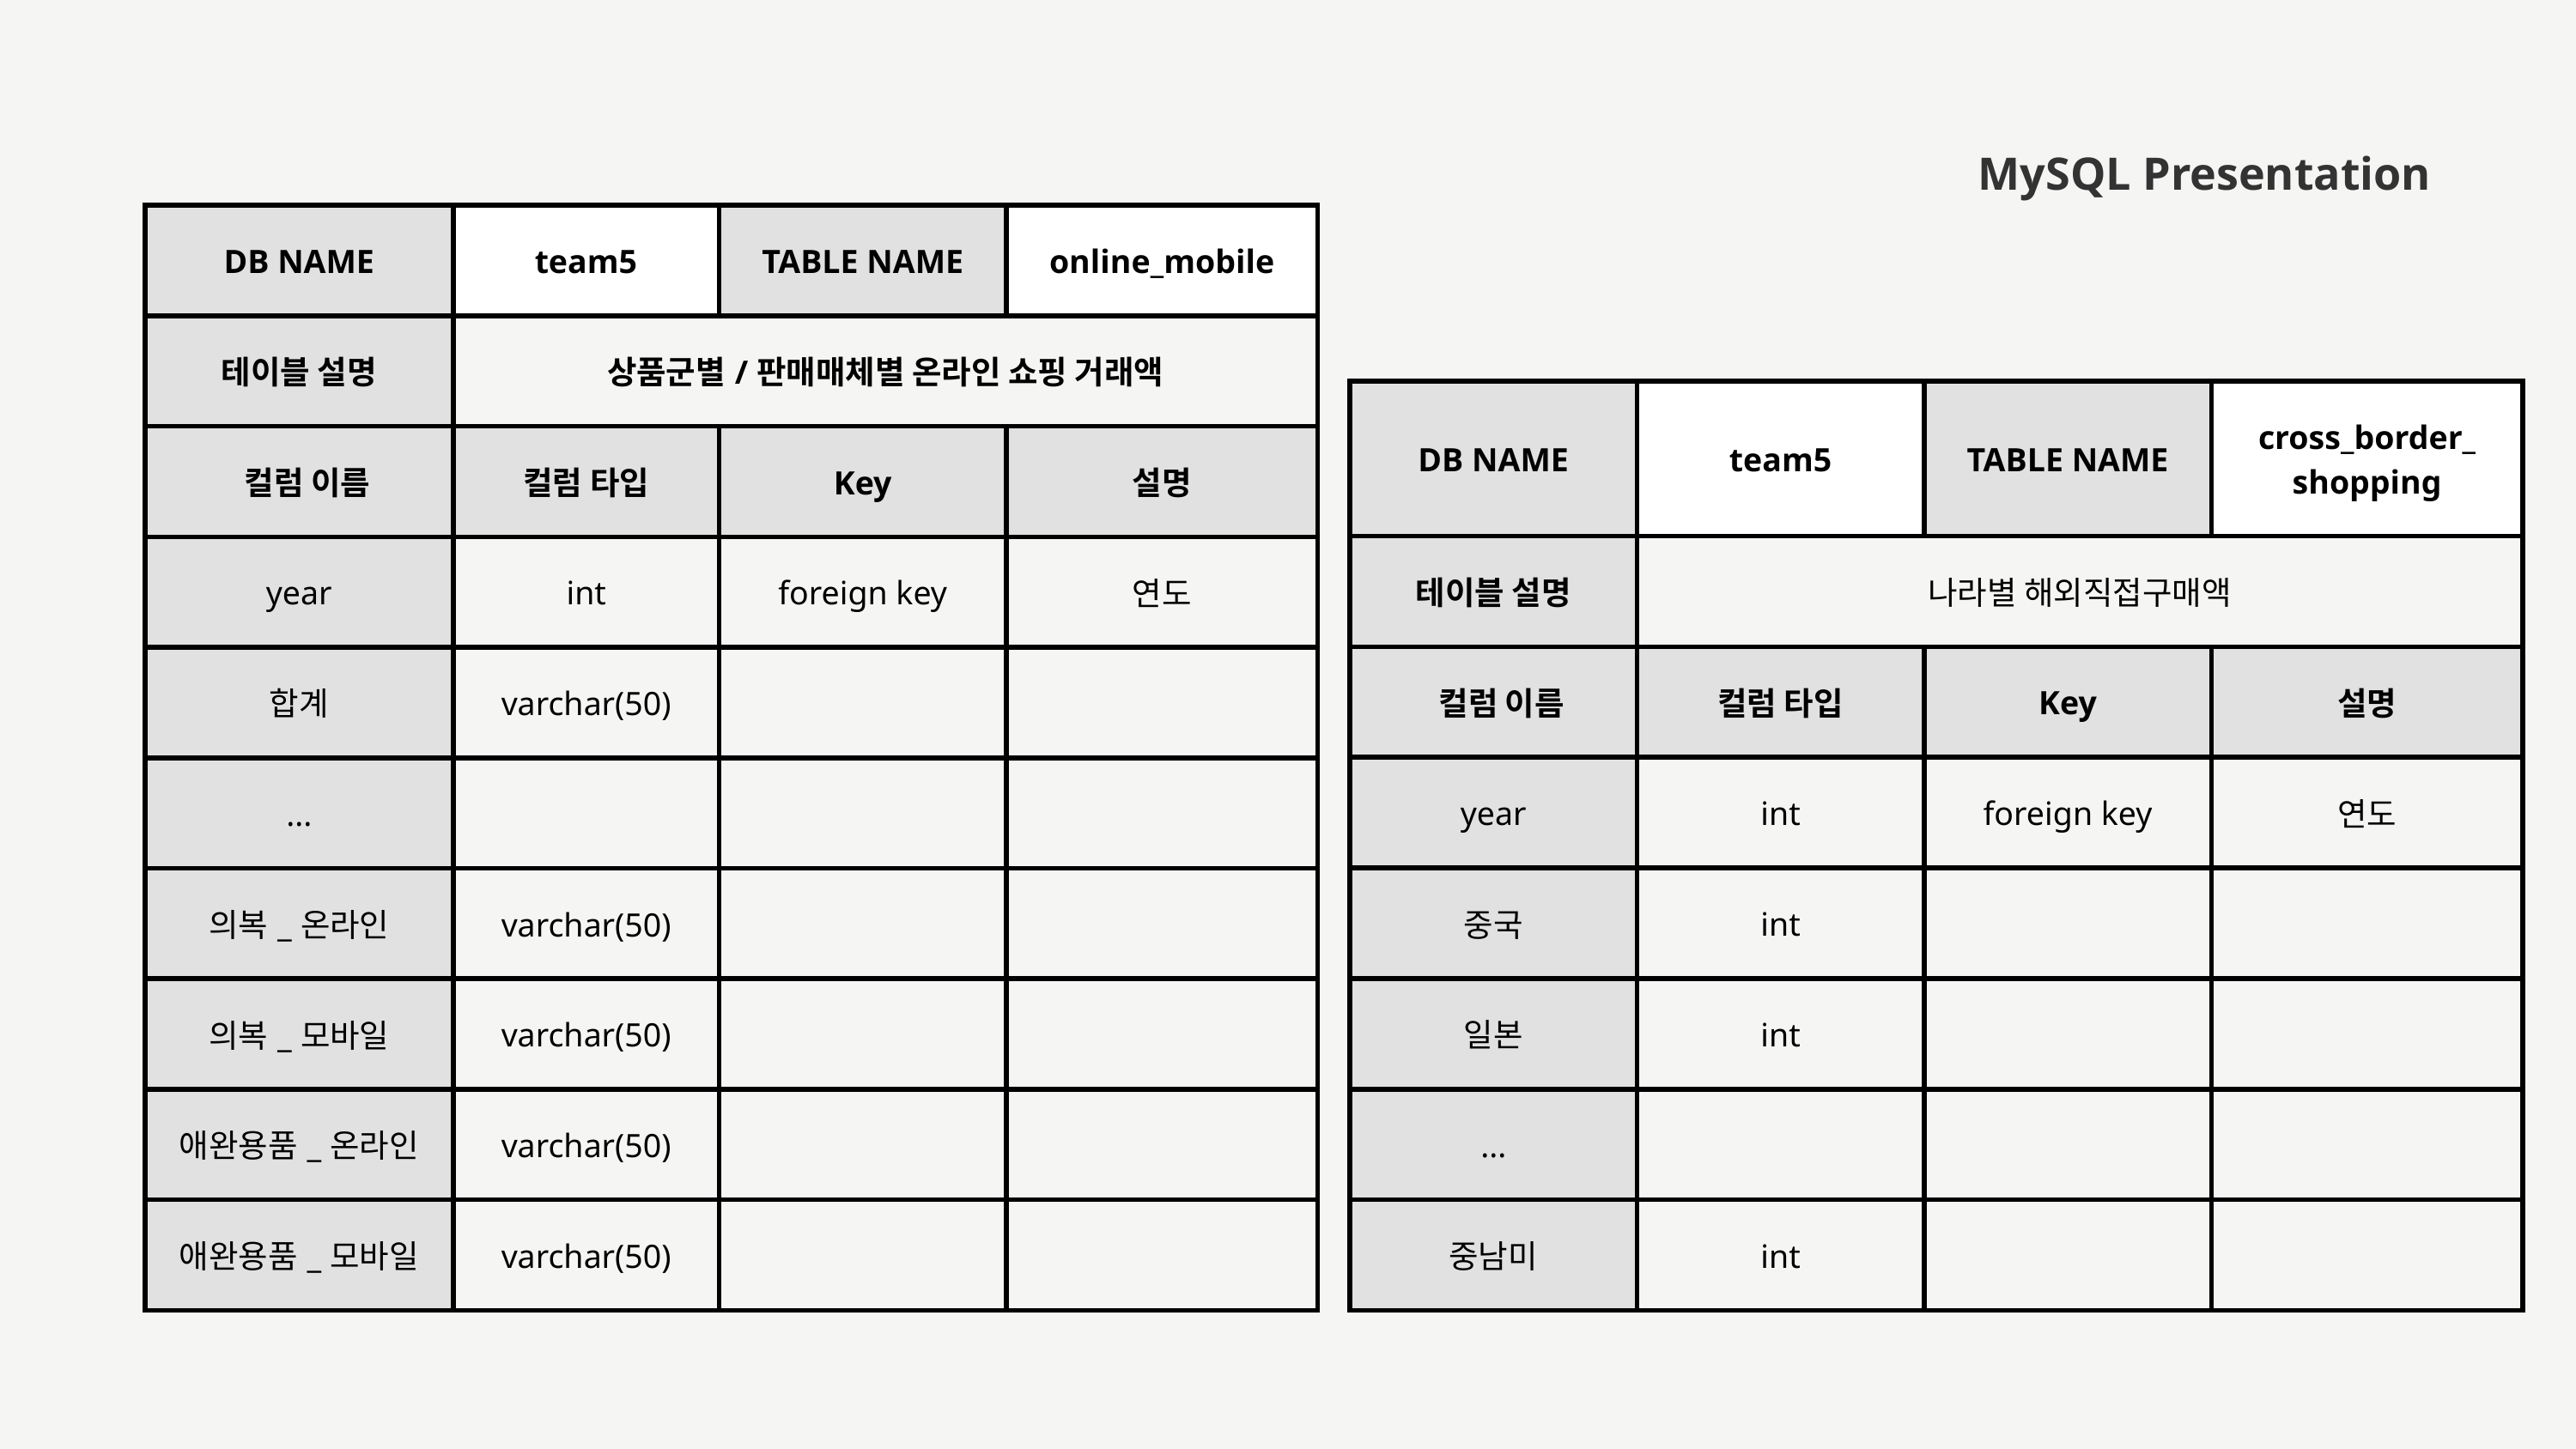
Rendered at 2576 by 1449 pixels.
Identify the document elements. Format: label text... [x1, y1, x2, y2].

table_cell [1927, 1202, 2209, 1308]
table_cell [721, 650, 1004, 755]
table_header DB NAME [148, 208, 451, 313]
table_cell [721, 981, 1004, 1087]
table_cell [456, 761, 717, 866]
table_cell [721, 870, 1004, 976]
table_cell [1927, 1092, 2209, 1197]
table_cell [1009, 981, 1315, 1087]
table_cell 합계 [148, 650, 451, 755]
table_cell foreign key [1927, 760, 2209, 865]
table_header cross_border_ shopping [2214, 384, 2520, 534]
table_cell varchar(50) [456, 870, 717, 976]
table_cell [1639, 1092, 1922, 1197]
table_cell 중남미 [1352, 1202, 1635, 1308]
table_cell 컬럼 이름 [1352, 649, 1635, 755]
table_cell year [148, 539, 451, 645]
table_cell varchar(50) [456, 1202, 717, 1308]
table_cell 애완용품_온라인 [148, 1092, 451, 1197]
table_cell int [456, 539, 717, 645]
table_cell [1009, 650, 1315, 755]
table_cell ... [148, 761, 451, 866]
table_cell 의복_모바일 [148, 981, 451, 1087]
table_cell int [1639, 760, 1922, 865]
table_cell [721, 1092, 1004, 1197]
table_cell 상품군별/판매매체별 온라인 쇼핑 거래액 [456, 318, 1315, 424]
table_cell 설명 [2214, 649, 2520, 755]
table_cell ... [1352, 1092, 1635, 1197]
table_cell 연도 [1009, 539, 1315, 645]
table_cell 설명 [1009, 428, 1315, 535]
text_box MySQL Presentation [1721, 136, 2432, 200]
table_cell varchar(50) [456, 981, 717, 1087]
table_cell [1927, 870, 2209, 976]
table_header team5 [1639, 384, 1922, 534]
table_header online_mobile [1009, 208, 1315, 313]
table_cell [721, 1202, 1004, 1308]
table_cell 테이블 설명 [148, 318, 451, 424]
table_cell year [1352, 760, 1635, 865]
table_cell 나라별 해외직접구매액 [1639, 538, 2520, 645]
table_cell [1009, 1092, 1315, 1197]
table_cell varchar(50) [456, 650, 717, 755]
table_cell 컬럼 타입 [1639, 649, 1922, 755]
table_cell 연도 [2214, 760, 2520, 865]
table_cell Key [1927, 649, 2209, 755]
table_cell 의복_온라인 [148, 870, 451, 976]
table_cell int [1639, 870, 1922, 976]
table_cell 컬럼 이름 [148, 428, 451, 535]
table_cell foreign key [721, 539, 1004, 645]
table_cell [721, 761, 1004, 866]
table_cell varchar(50) [456, 1092, 717, 1197]
table_cell int [1639, 981, 1922, 1087]
table_cell 테이블 설명 [1352, 538, 1635, 645]
table_cell 중국 [1352, 870, 1635, 976]
table_cell [1927, 981, 2209, 1087]
table_cell [1009, 761, 1315, 866]
table_cell [1009, 1202, 1315, 1308]
table_cell 컬럼 타입 [456, 428, 717, 535]
table_cell 일본 [1352, 981, 1635, 1087]
table_cell Key [721, 428, 1004, 535]
table_header DB NAME [1352, 384, 1635, 534]
table_header TABLE NAME [1927, 384, 2209, 534]
table_cell [2214, 1202, 2520, 1308]
table_cell 애완용품_모바일 [148, 1202, 451, 1308]
table_cell [2214, 1092, 2520, 1197]
table_header TABLE NAME [721, 208, 1004, 313]
table_cell [1009, 870, 1315, 976]
table_cell int [1639, 1202, 1922, 1308]
table_header team5 [456, 208, 717, 313]
table_cell [2214, 981, 2520, 1087]
table_cell [2214, 870, 2520, 976]
